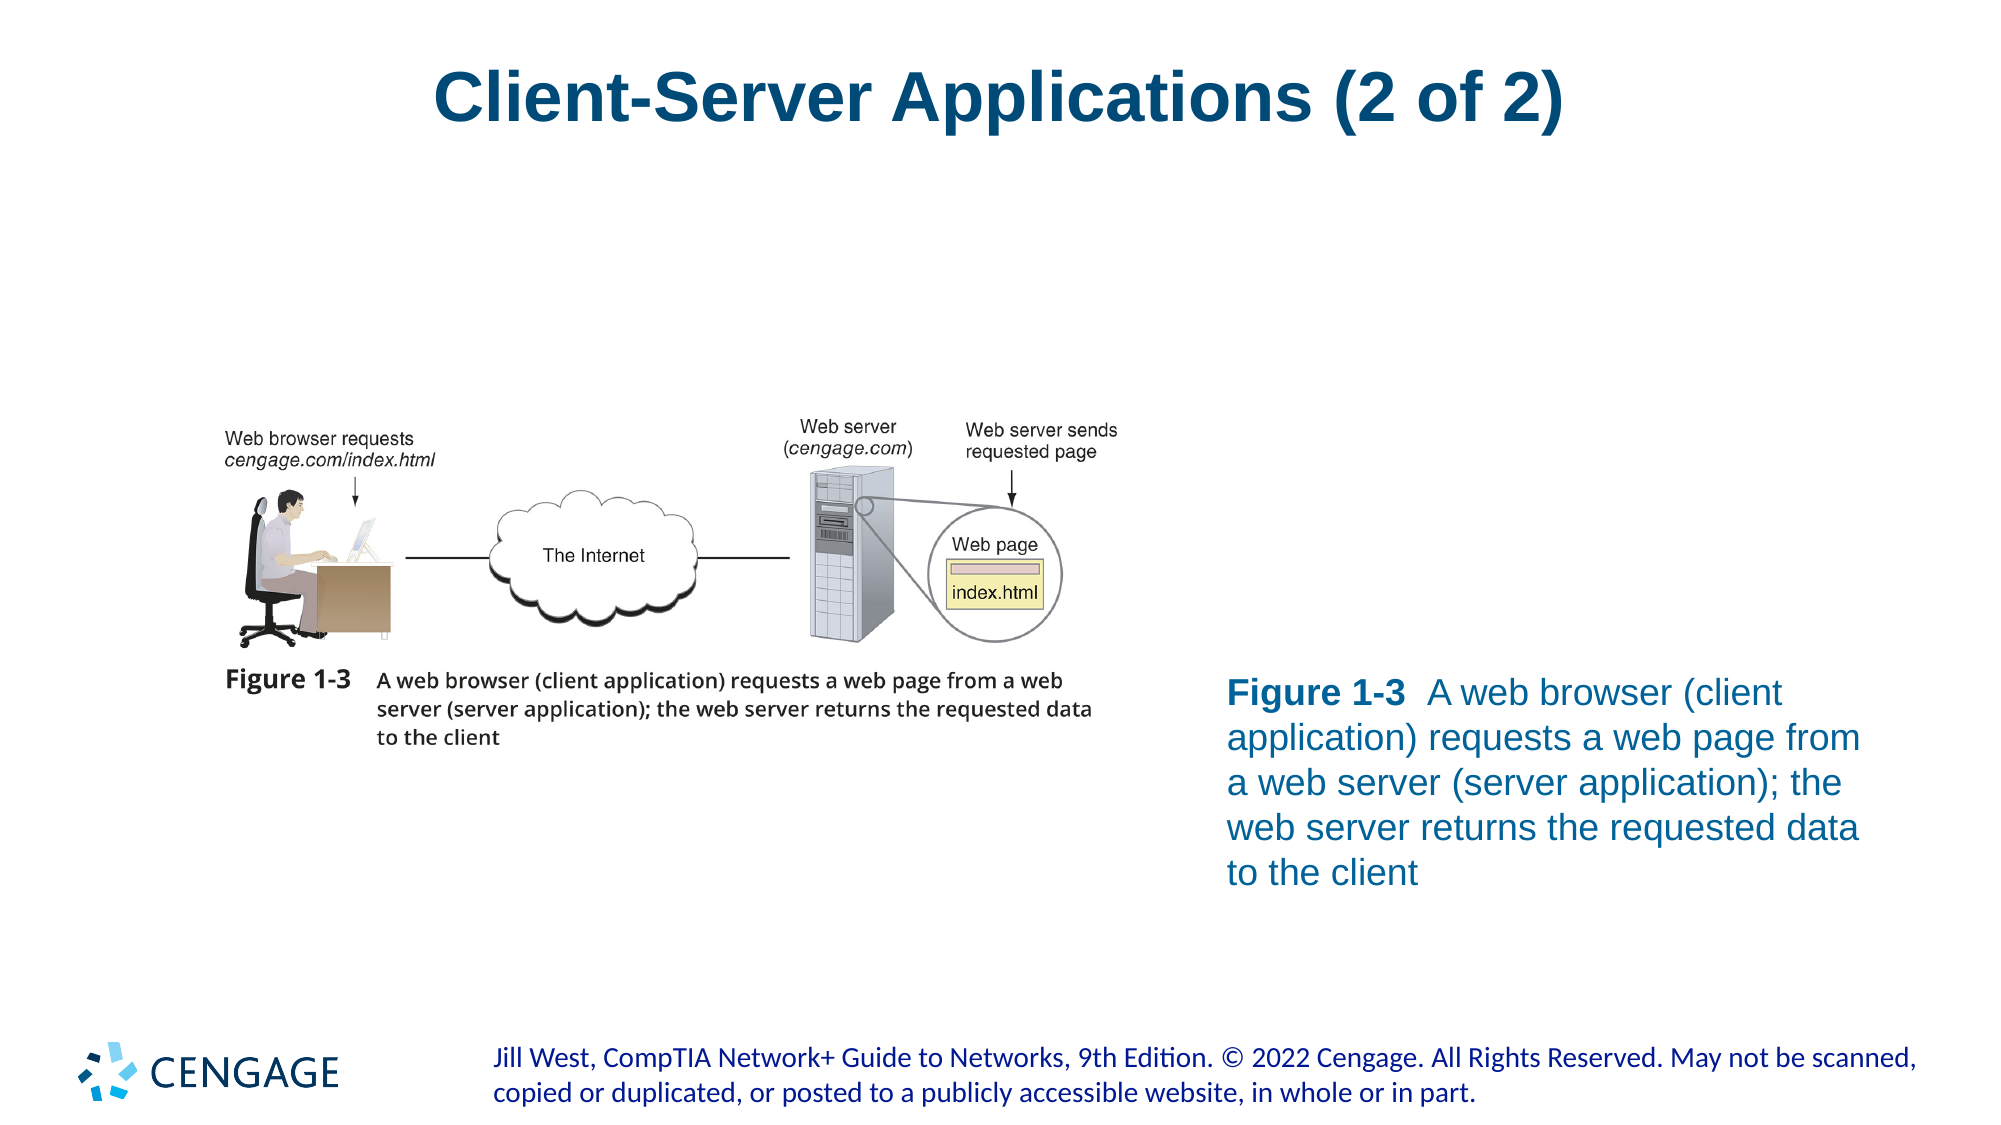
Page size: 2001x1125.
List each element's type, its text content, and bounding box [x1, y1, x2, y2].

picture [225, 419, 1117, 745]
picture [78, 1042, 338, 1101]
title Client-Server Applications (2 of 2) [137, 59, 1863, 171]
list Figure 1-3 A web browser (client application) requests a web page from a web server (server application); the web server returns the requested data to the client [1226, 667, 1880, 965]
